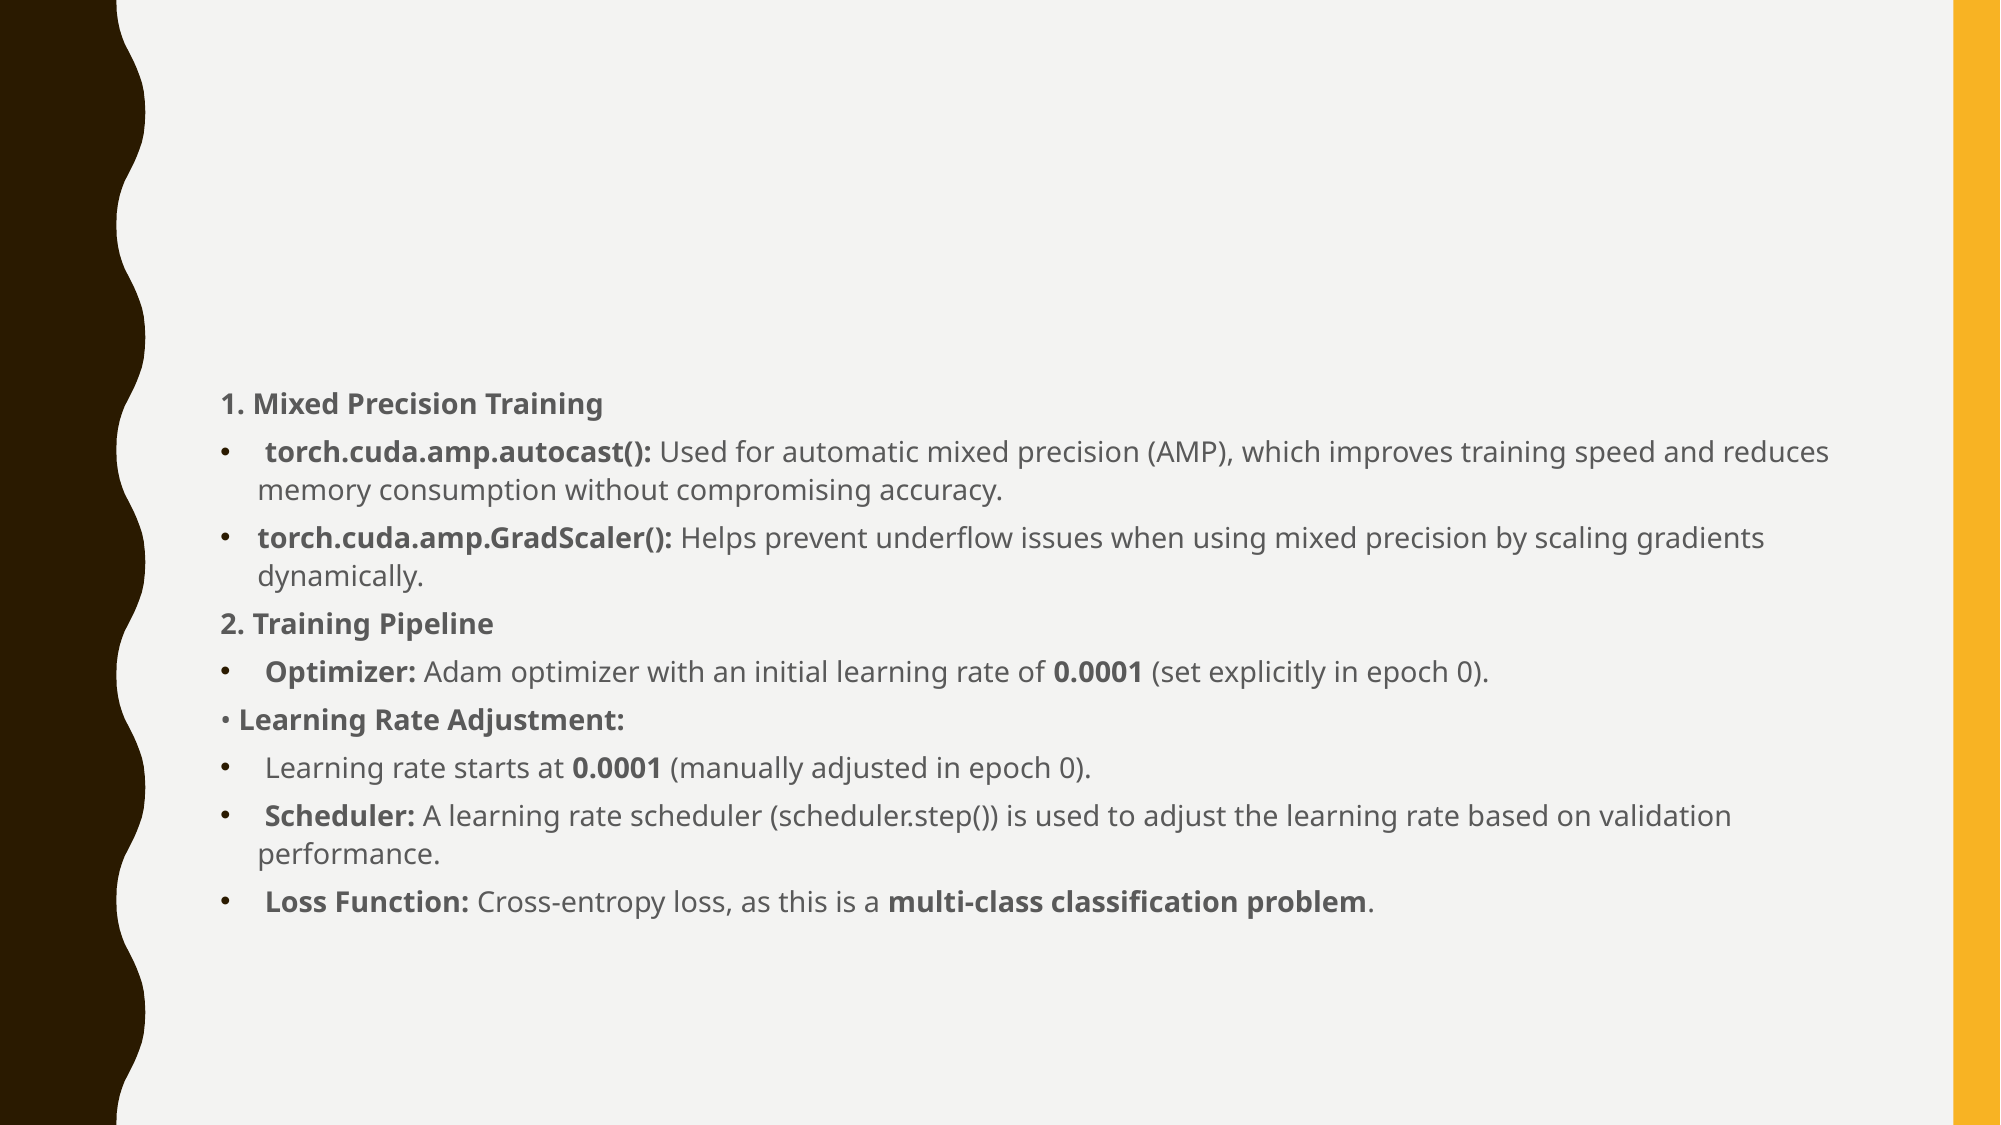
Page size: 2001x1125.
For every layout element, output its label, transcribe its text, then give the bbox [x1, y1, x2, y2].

list 1. Mixed Precision Training torch.cuda.amp.autocast(): Used for automatic mixed precision (AMP), which improves training speed and reduces memory consumption without compromising accuracy. torch.cuda.amp.GradScaler(): Helps prevent underflow issues when using mixed precision by scaling gradients dynamically. 2. Training Pipeline Optimizer: Adam optimizer with an initial learning rate of 0.0001 (set explicitly in epoch 0). • Learning Rate Adjustment: Learning rate starts at 0.0001 (manually adjusted in epoch 0). Scheduler: A learning rate scheduler (scheduler.step()) is used to adjust the learning rate based on validation performance. Loss Function: Cross-entropy loss, as this is a multi-class classification problem. [205, 375, 1875, 965]
